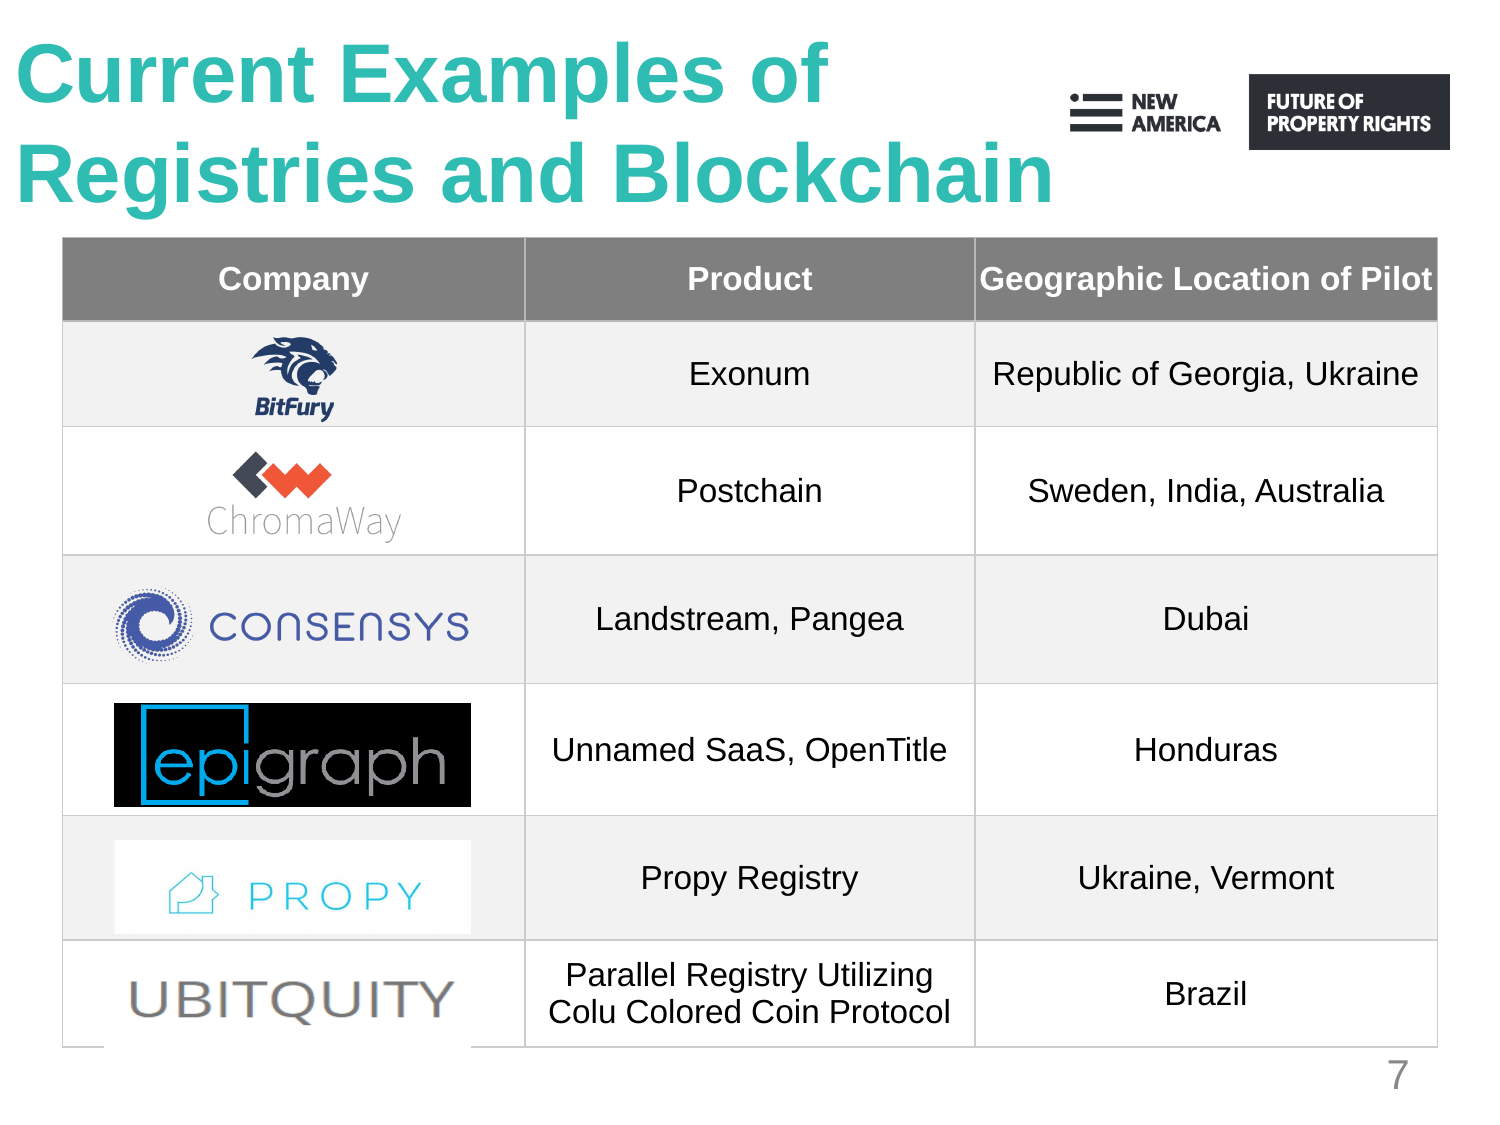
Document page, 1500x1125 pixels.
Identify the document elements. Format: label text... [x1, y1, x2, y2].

table_cell Dubai [976, 556, 1437, 683]
picture [104, 576, 485, 670]
picture [245, 326, 343, 431]
table_cell Sweden, India, Australia [976, 427, 1437, 554]
table_cell Ukraine, Vermont [976, 816, 1437, 939]
table_cell [63, 684, 524, 815]
picture [114, 840, 471, 934]
picture [104, 948, 471, 1052]
table_cell [63, 427, 240, 554]
table_cell Honduras [976, 684, 1437, 815]
table_header Product [526, 238, 974, 320]
table_cell [63, 816, 524, 939]
title Current Examples of Registries and Blockchain [0, 24, 1350, 213]
table_header Geographic Location of Pilot [976, 238, 1437, 320]
slide_number 7 [1362, 1048, 1425, 1103]
picture [207, 432, 401, 562]
table_cell Landstream, Pangea [526, 556, 974, 683]
table_cell Republic of Georgia, Ukraine [976, 322, 1437, 426]
table_cell [347, 427, 524, 554]
table_cell Brazil [976, 941, 1437, 1046]
picture [1069, 74, 1451, 151]
table_cell Postchain [526, 427, 974, 554]
table_cell [63, 556, 524, 683]
table_header Company [63, 238, 524, 320]
table_cell [63, 322, 524, 426]
table_cell Unnamed SaaS, OpenTitle [526, 684, 974, 815]
table_cell Exonum [526, 322, 974, 426]
picture [114, 703, 471, 807]
table_cell Parallel Registry Utilizing Colu Colored Coin Protocol [526, 941, 974, 1046]
table_cell Propy Registry [526, 816, 974, 939]
table_cell [63, 941, 524, 1046]
